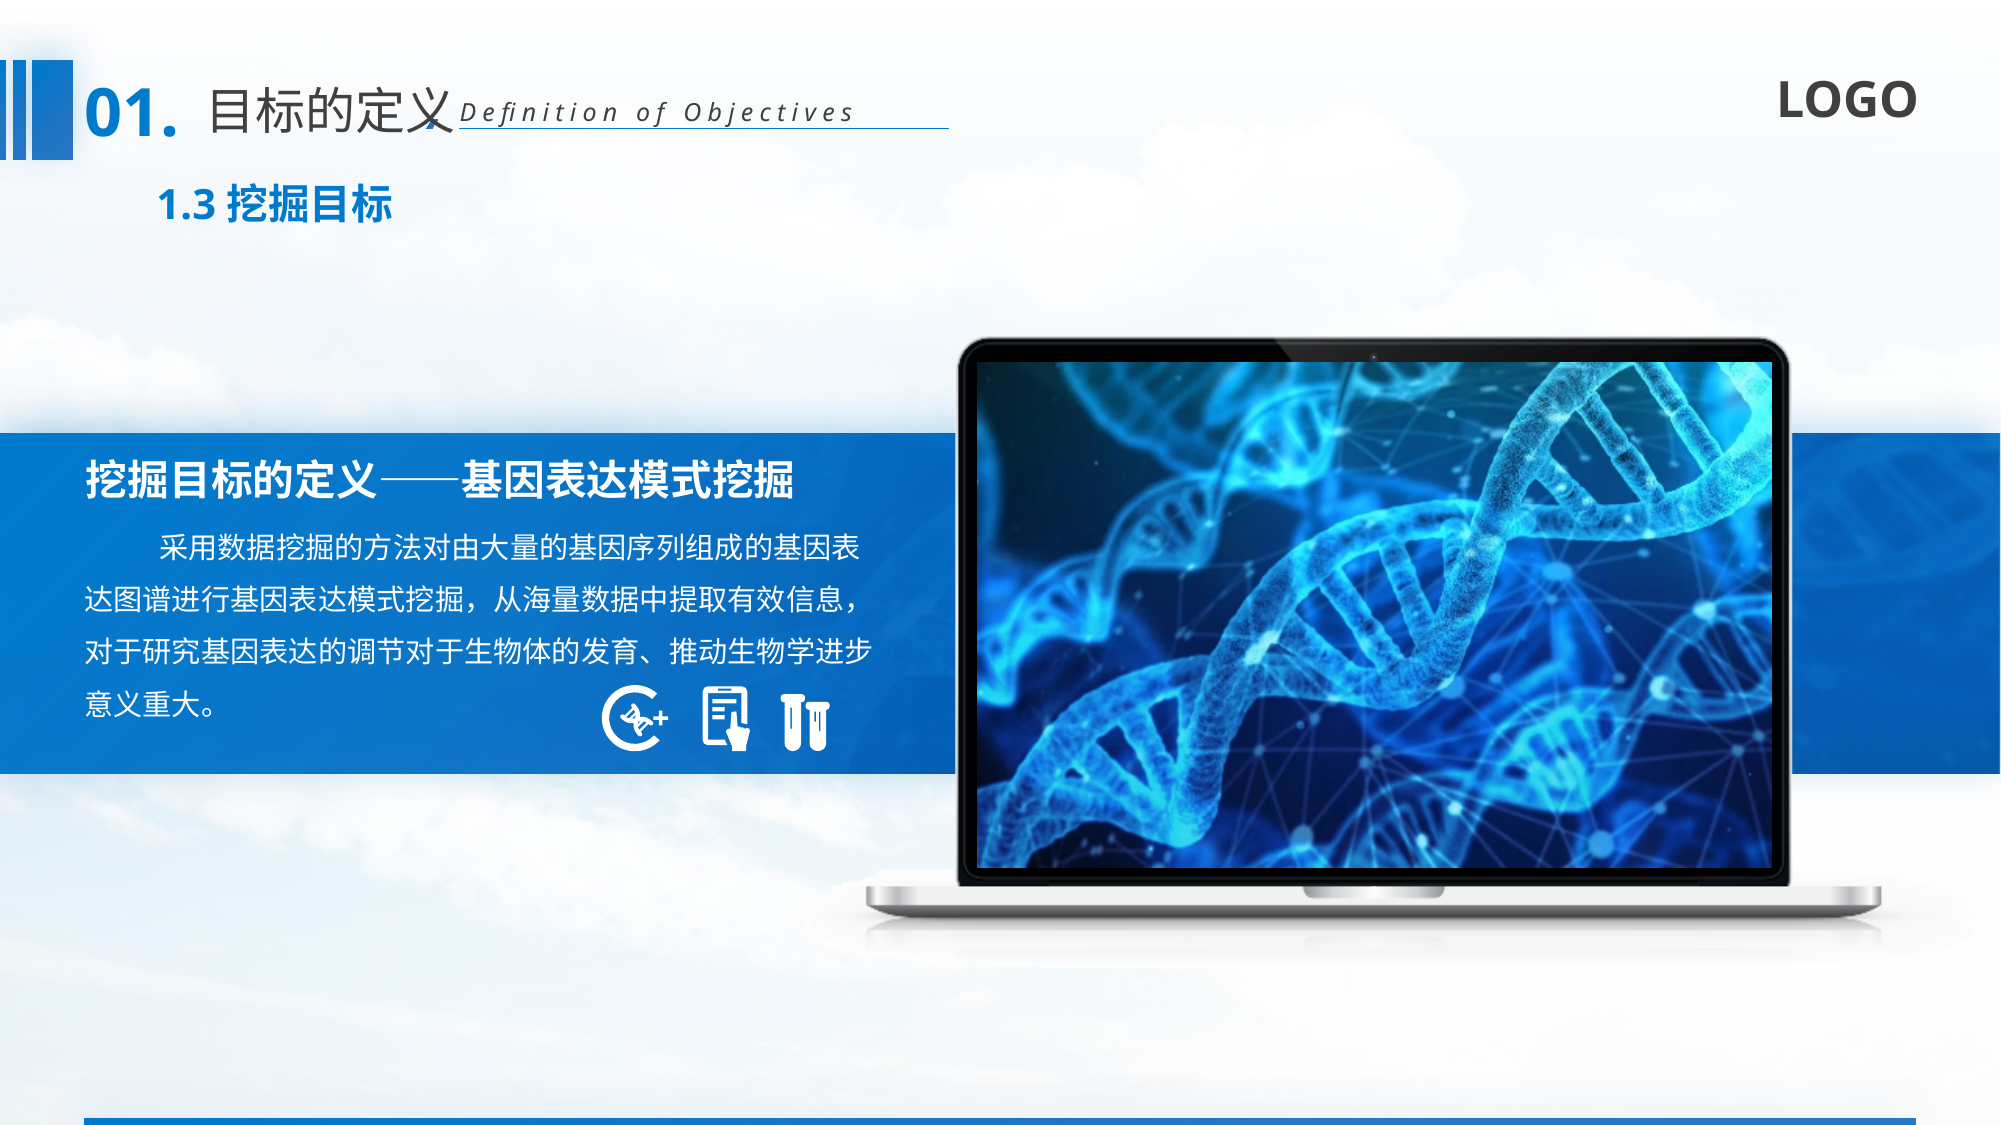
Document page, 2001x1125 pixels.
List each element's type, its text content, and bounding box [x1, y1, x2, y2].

text_box 采用数据挖掘的方法对由大量的基因序列组成的基因表达图谱进行基因表达模式挖掘，从海量数据中提取有效信息， 对于研究基因表达的调节对于生物体的发育、推动生物学进步意义重大。 [69, 504, 735, 729]
text_box [725, 729, 735, 752]
text_box 1.3挖掘目标 [145, 160, 806, 234]
text_box [702, 729, 728, 746]
text_box 挖掘目标的定义——基因表达模式挖掘 [74, 448, 735, 510]
text_box [601, 685, 660, 752]
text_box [735, 261, 2000, 1018]
text_box [653, 710, 669, 726]
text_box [780, 694, 830, 752]
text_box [84, 69, 971, 151]
